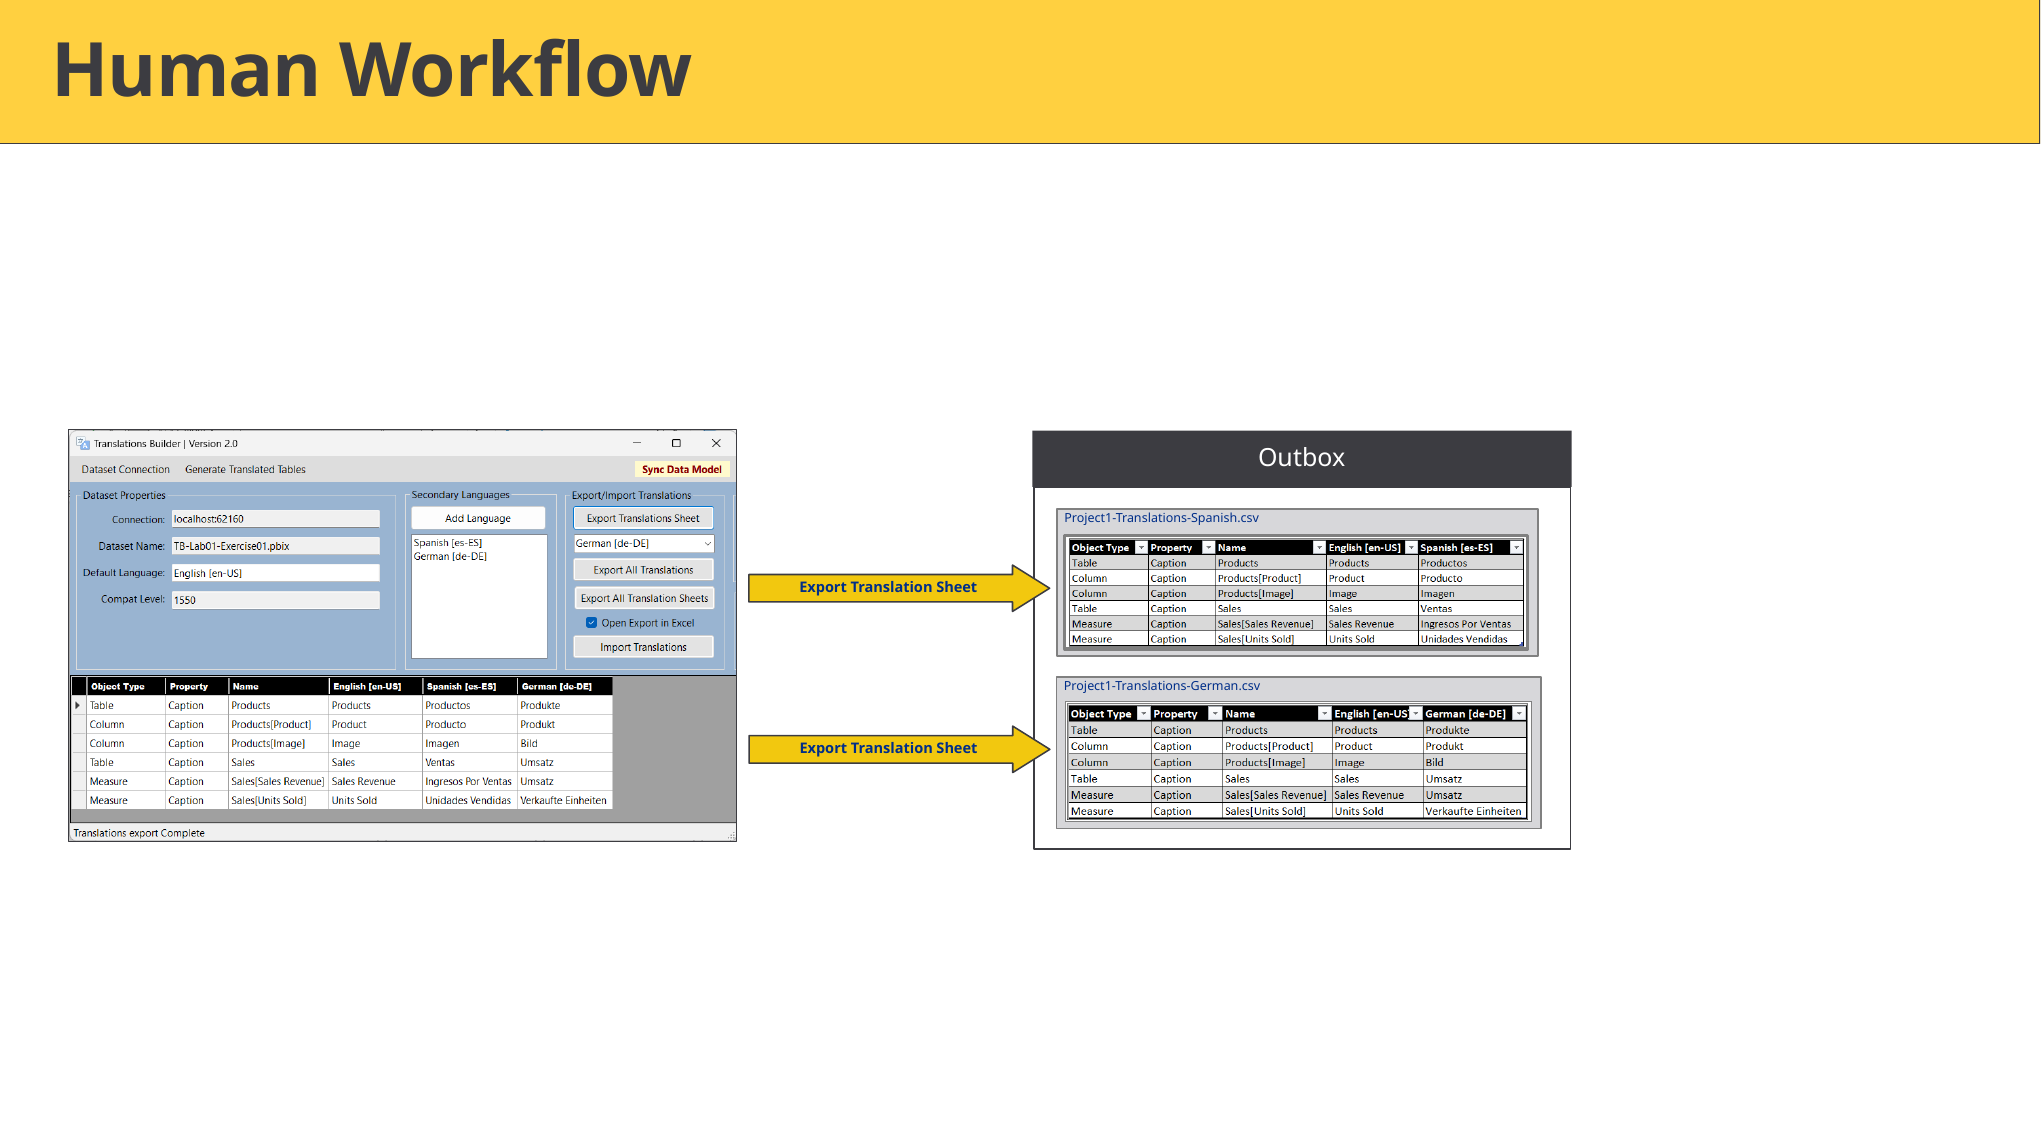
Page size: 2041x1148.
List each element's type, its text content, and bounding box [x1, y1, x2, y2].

title Human Workflow [51, 31, 1988, 113]
text_box Export Translation Sheet [748, 725, 1032, 774]
picture [68, 430, 737, 841]
text_box Export Translation Sheet [748, 564, 1032, 613]
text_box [1032, 430, 1572, 850]
